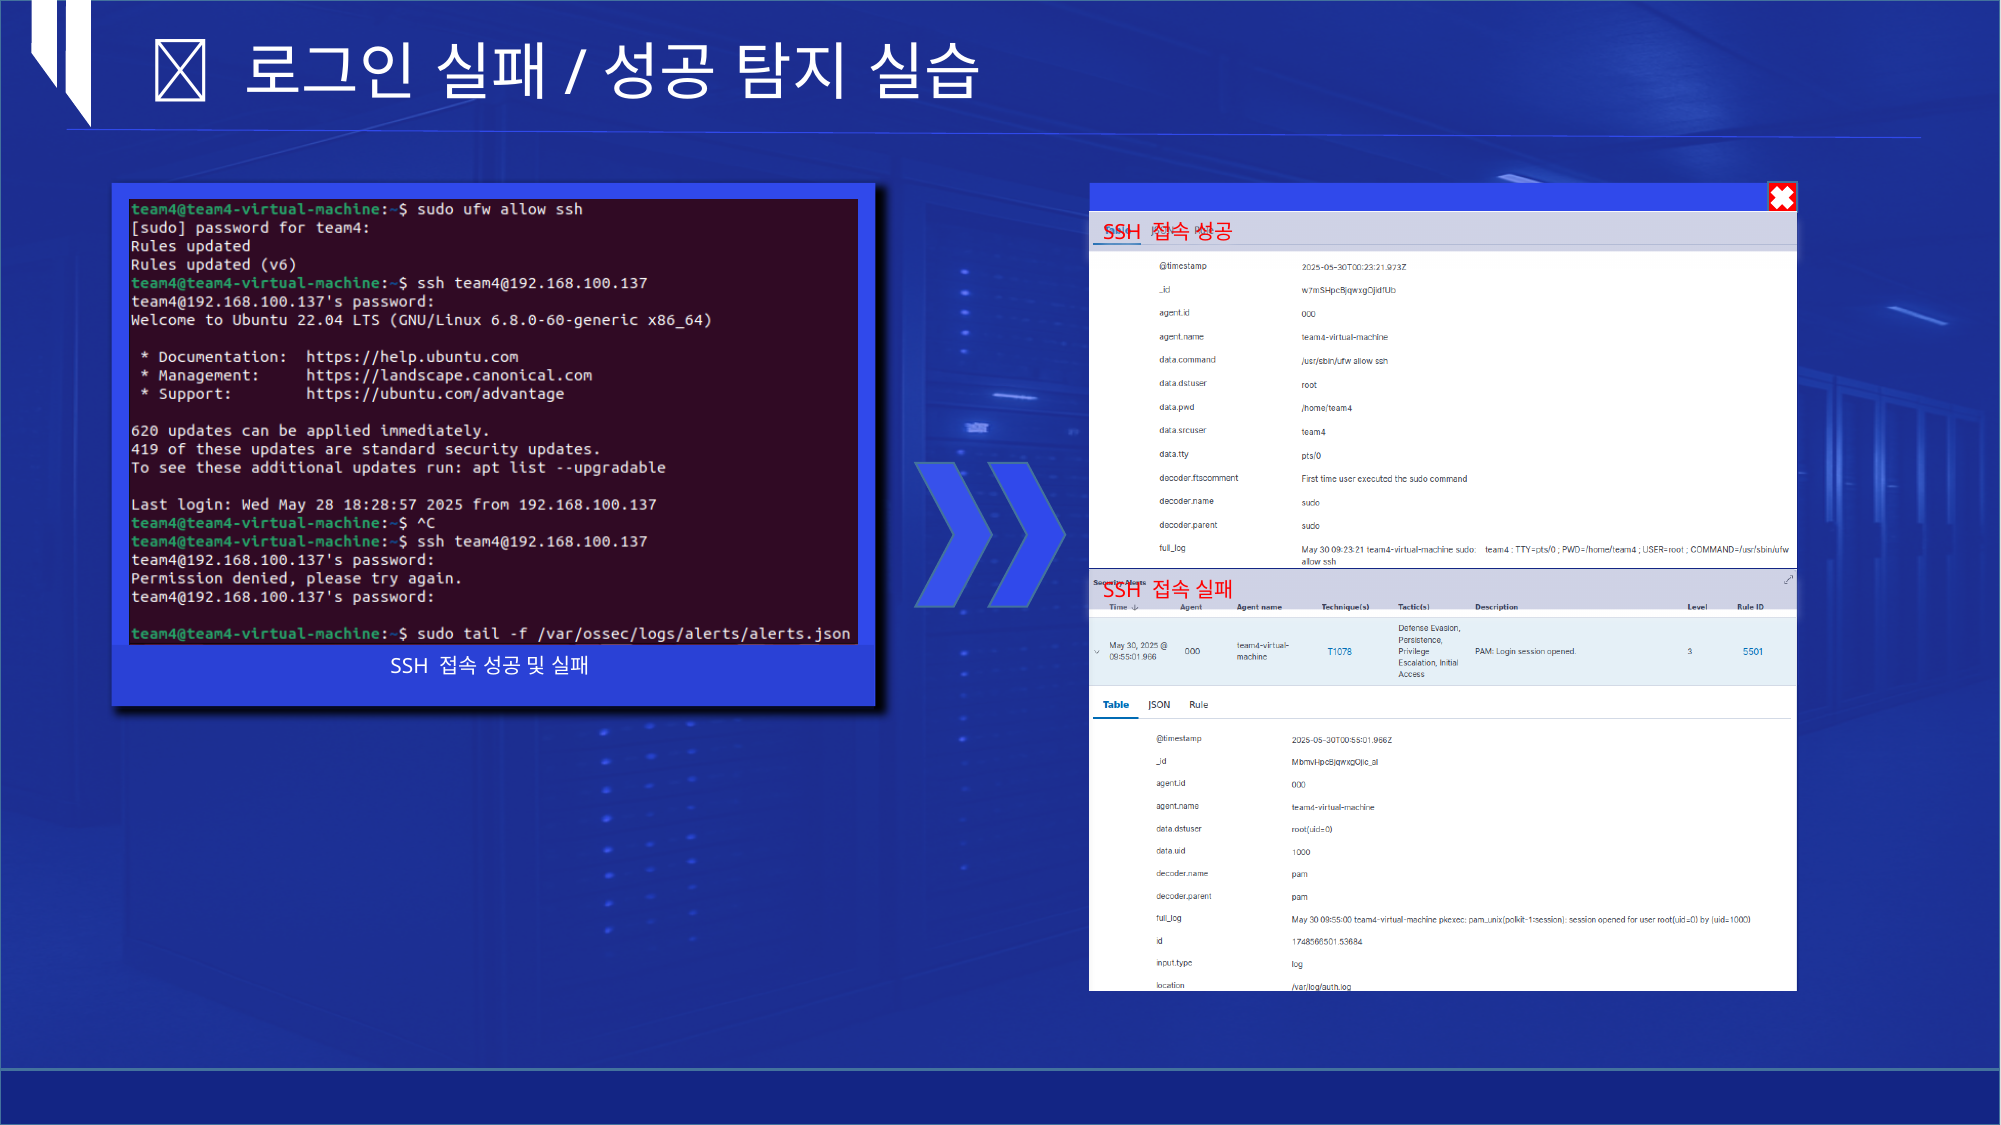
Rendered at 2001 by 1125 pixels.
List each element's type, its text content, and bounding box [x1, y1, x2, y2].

text_box [913, 461, 994, 608]
text_box [986, 461, 1067, 608]
text_box [0, 1069, 2000, 1125]
text_box [31, 0, 57, 88]
text_box [1082, 215, 1089, 267]
text_box [0, 0, 2000, 1069]
picture [1089, 211, 1797, 568]
text_box [65, 0, 91, 128]
text_box SSH 접속 성공 및 실패 [111, 644, 874, 710]
text_box [1089, 182, 1767, 211]
picture [1089, 569, 1797, 991]
text_box [1767, 181, 1798, 213]
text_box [66, 129, 1922, 138]
text_box 🔐 로그인 실패/성공 탐지 실습 [134, 24, 1941, 115]
text_box [1770, 186, 1794, 210]
text_box [111, 182, 876, 707]
picture [129, 199, 858, 645]
